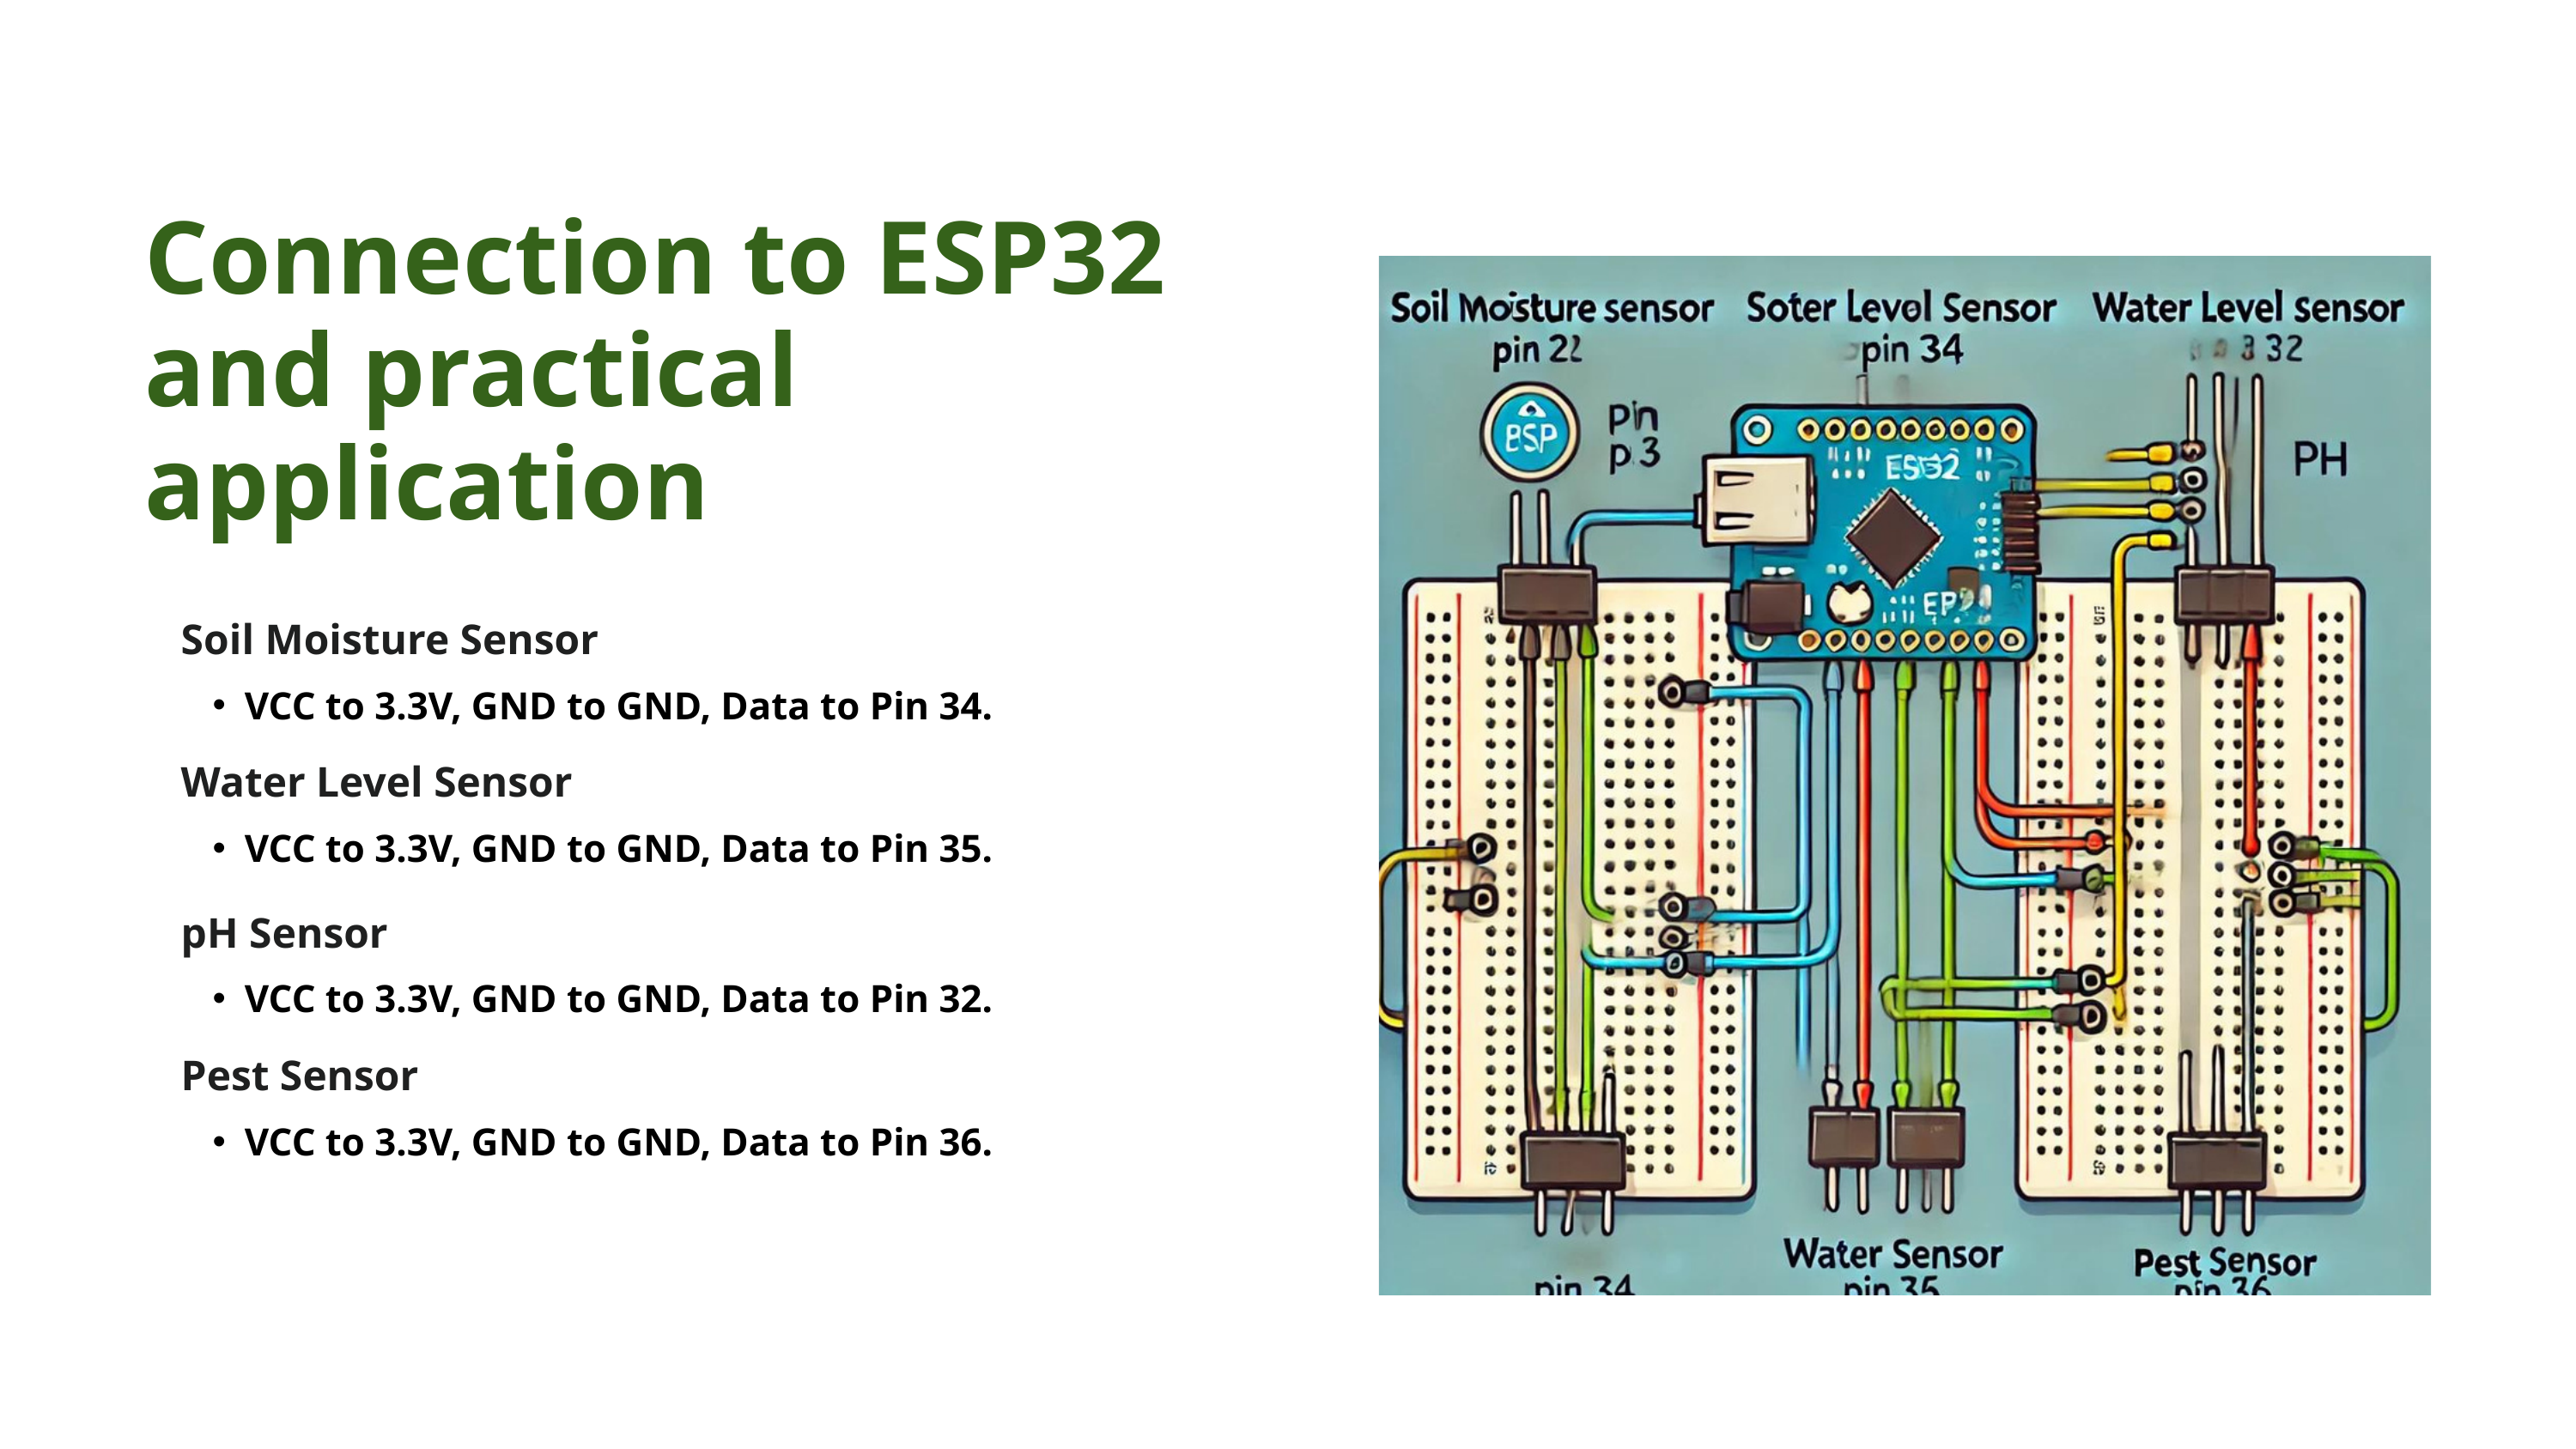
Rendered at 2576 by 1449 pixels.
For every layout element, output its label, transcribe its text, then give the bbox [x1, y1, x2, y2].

text_box VCC to 3.3V, GND to GND, Data to Pin 32. [180, 967, 1097, 1021]
text_box Water Level Sensor [180, 748, 679, 806]
text_box Pest Sensor [180, 1041, 679, 1100]
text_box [1378, 256, 2432, 1295]
text_box pH Sensor [180, 898, 679, 956]
text_box VCC to 3.3V, GND to GND, Data to Pin 34. [180, 674, 1097, 727]
text_box Soil Moisture Sensor [180, 604, 679, 663]
text_box Connection to ESP32 and practical application [144, 201, 1216, 540]
text_box VCC to 3.3V, GND to GND, Data to Pin 36. [180, 1111, 1097, 1164]
text_box VCC to 3.3V, GND to GND, Data to Pin 35. [180, 817, 1097, 870]
